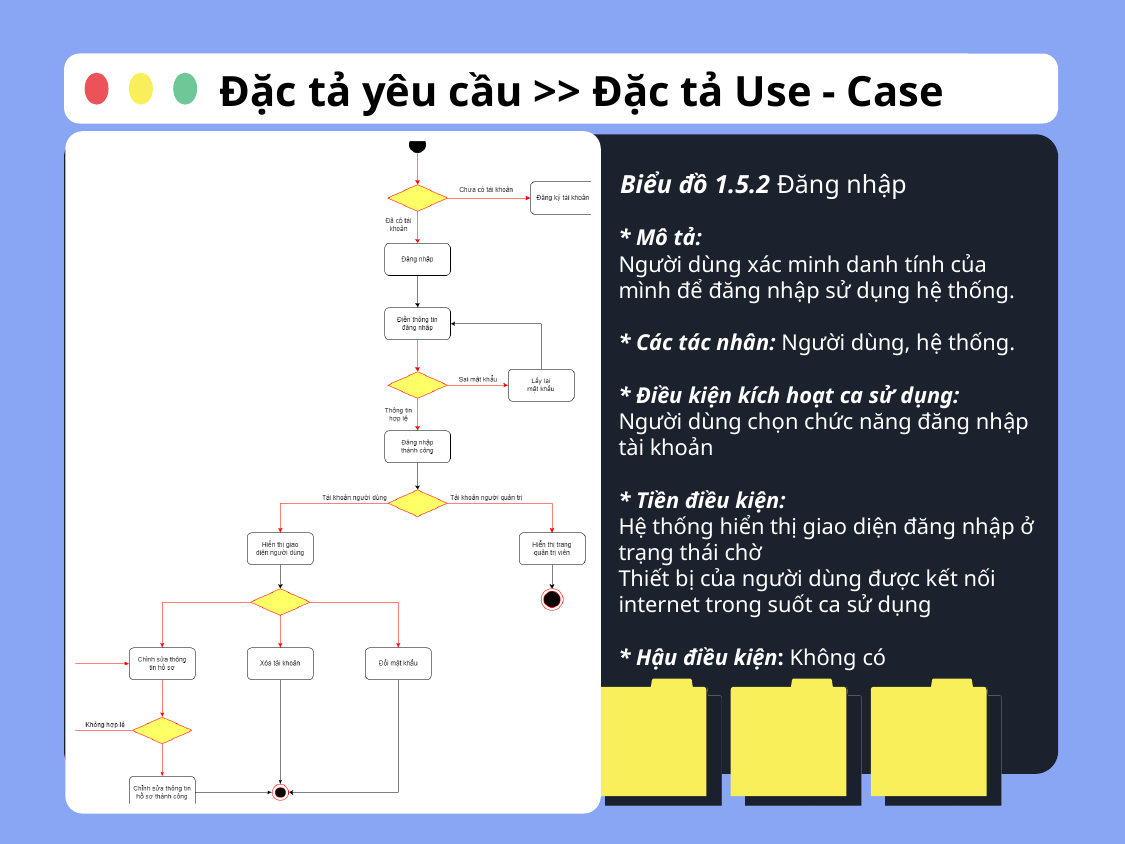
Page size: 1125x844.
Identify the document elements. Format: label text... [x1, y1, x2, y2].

picture [70, 135, 597, 809]
text_box * Mô tả: Người dùng xác minh danh tính của mình để đăng nhập sử dụng hệ thống. * Các tác nhân: Người dùng, hệ thống. * Điều kiện kích hoạt ca sử dụng: Người dùng chọn chức năng đăng nhập tài khoản * Tiền điều kiện: Hệ thống hiển thị giao diện đăng nhập ở trạng thái chờ Thiết bị của người dùng được kết nối internet trong suốt ca sử dụng * Hậu điều kiện: Không có [601, 208, 1051, 637]
title Biểu đồ 1.5.2 Đăng nhập [605, 136, 1051, 208]
text_box Đặc tả yêu cầu >> Đặc tả Use - Case [208, 42, 1003, 137]
